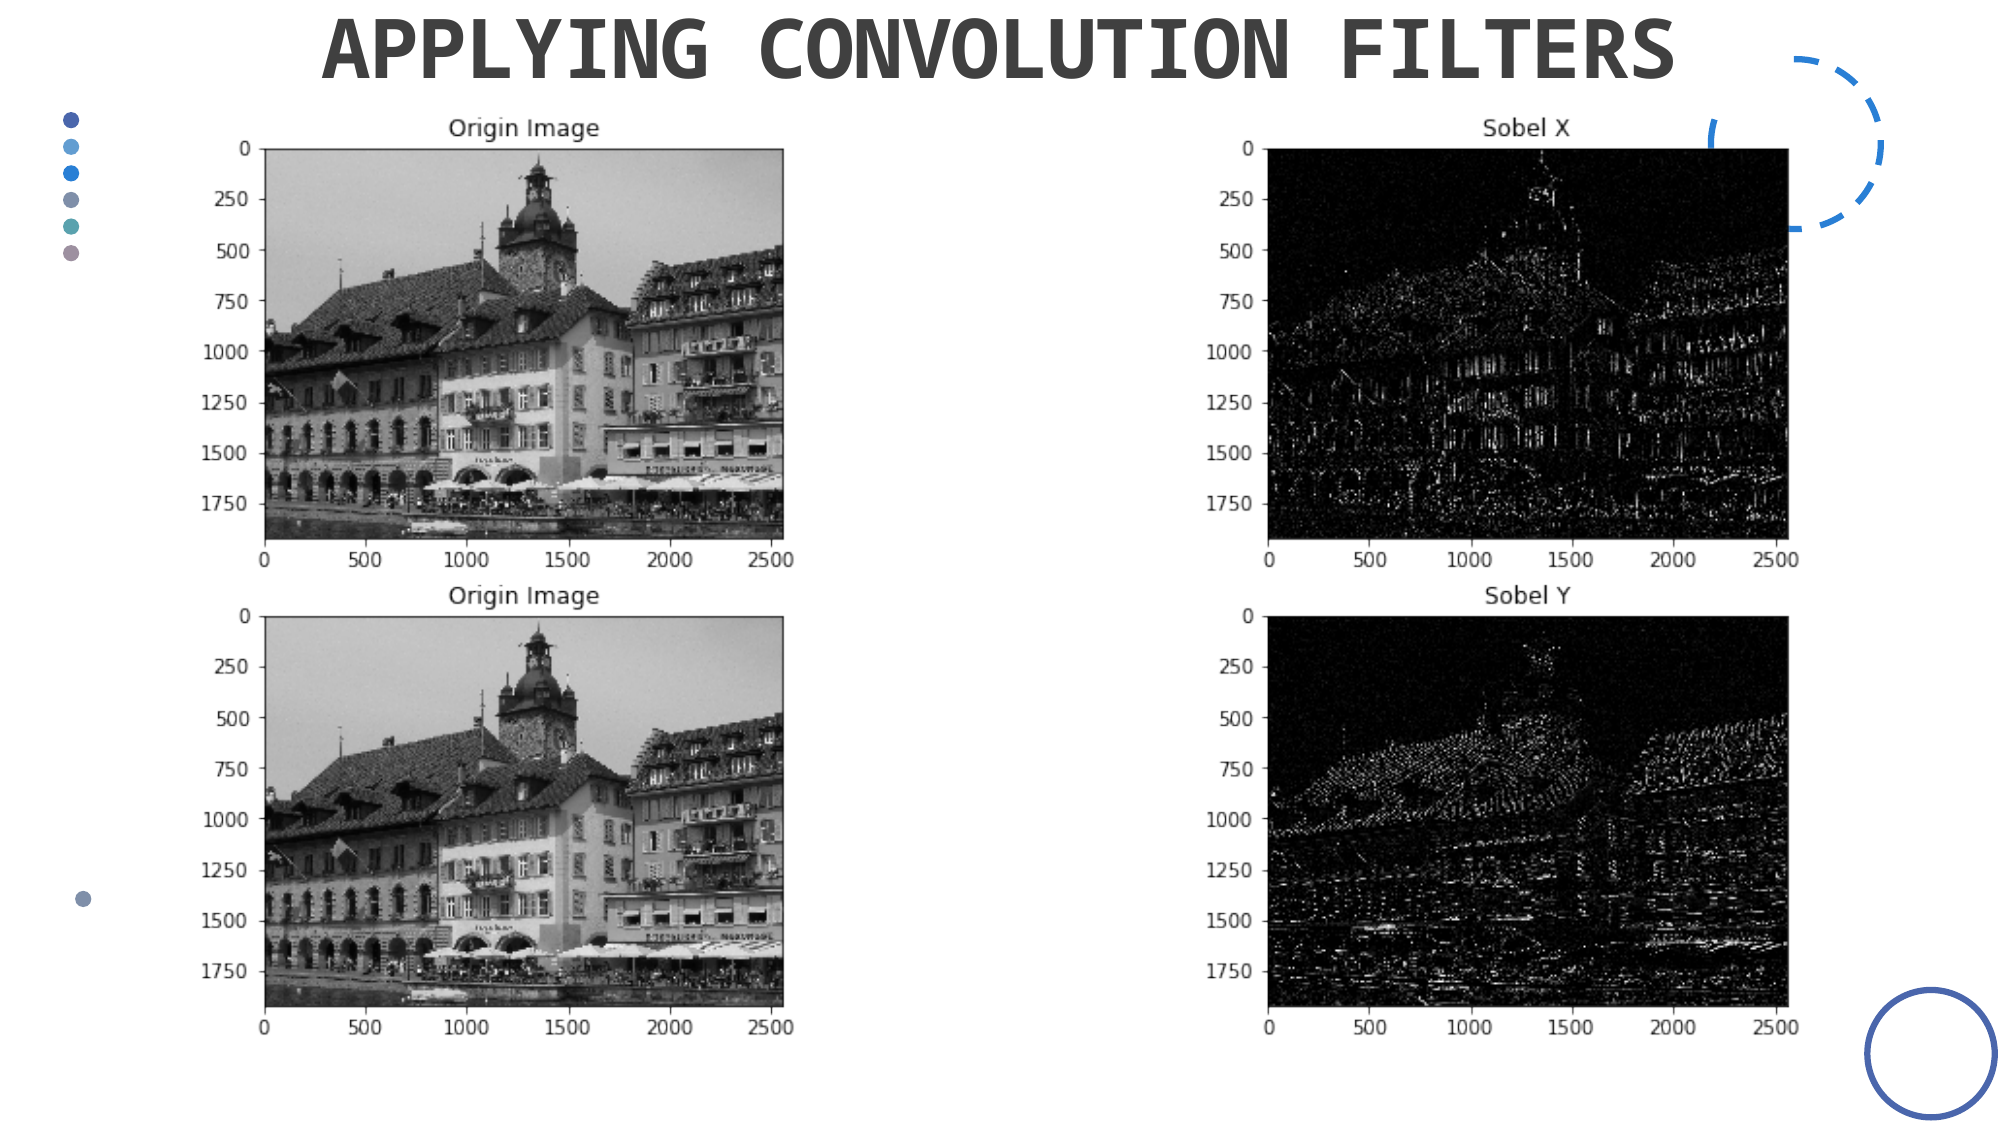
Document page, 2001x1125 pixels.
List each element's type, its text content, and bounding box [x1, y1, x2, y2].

picture [186, 104, 1813, 1044]
title APPLYING CONVOLUTION FILTERS [218, 0, 1782, 102]
